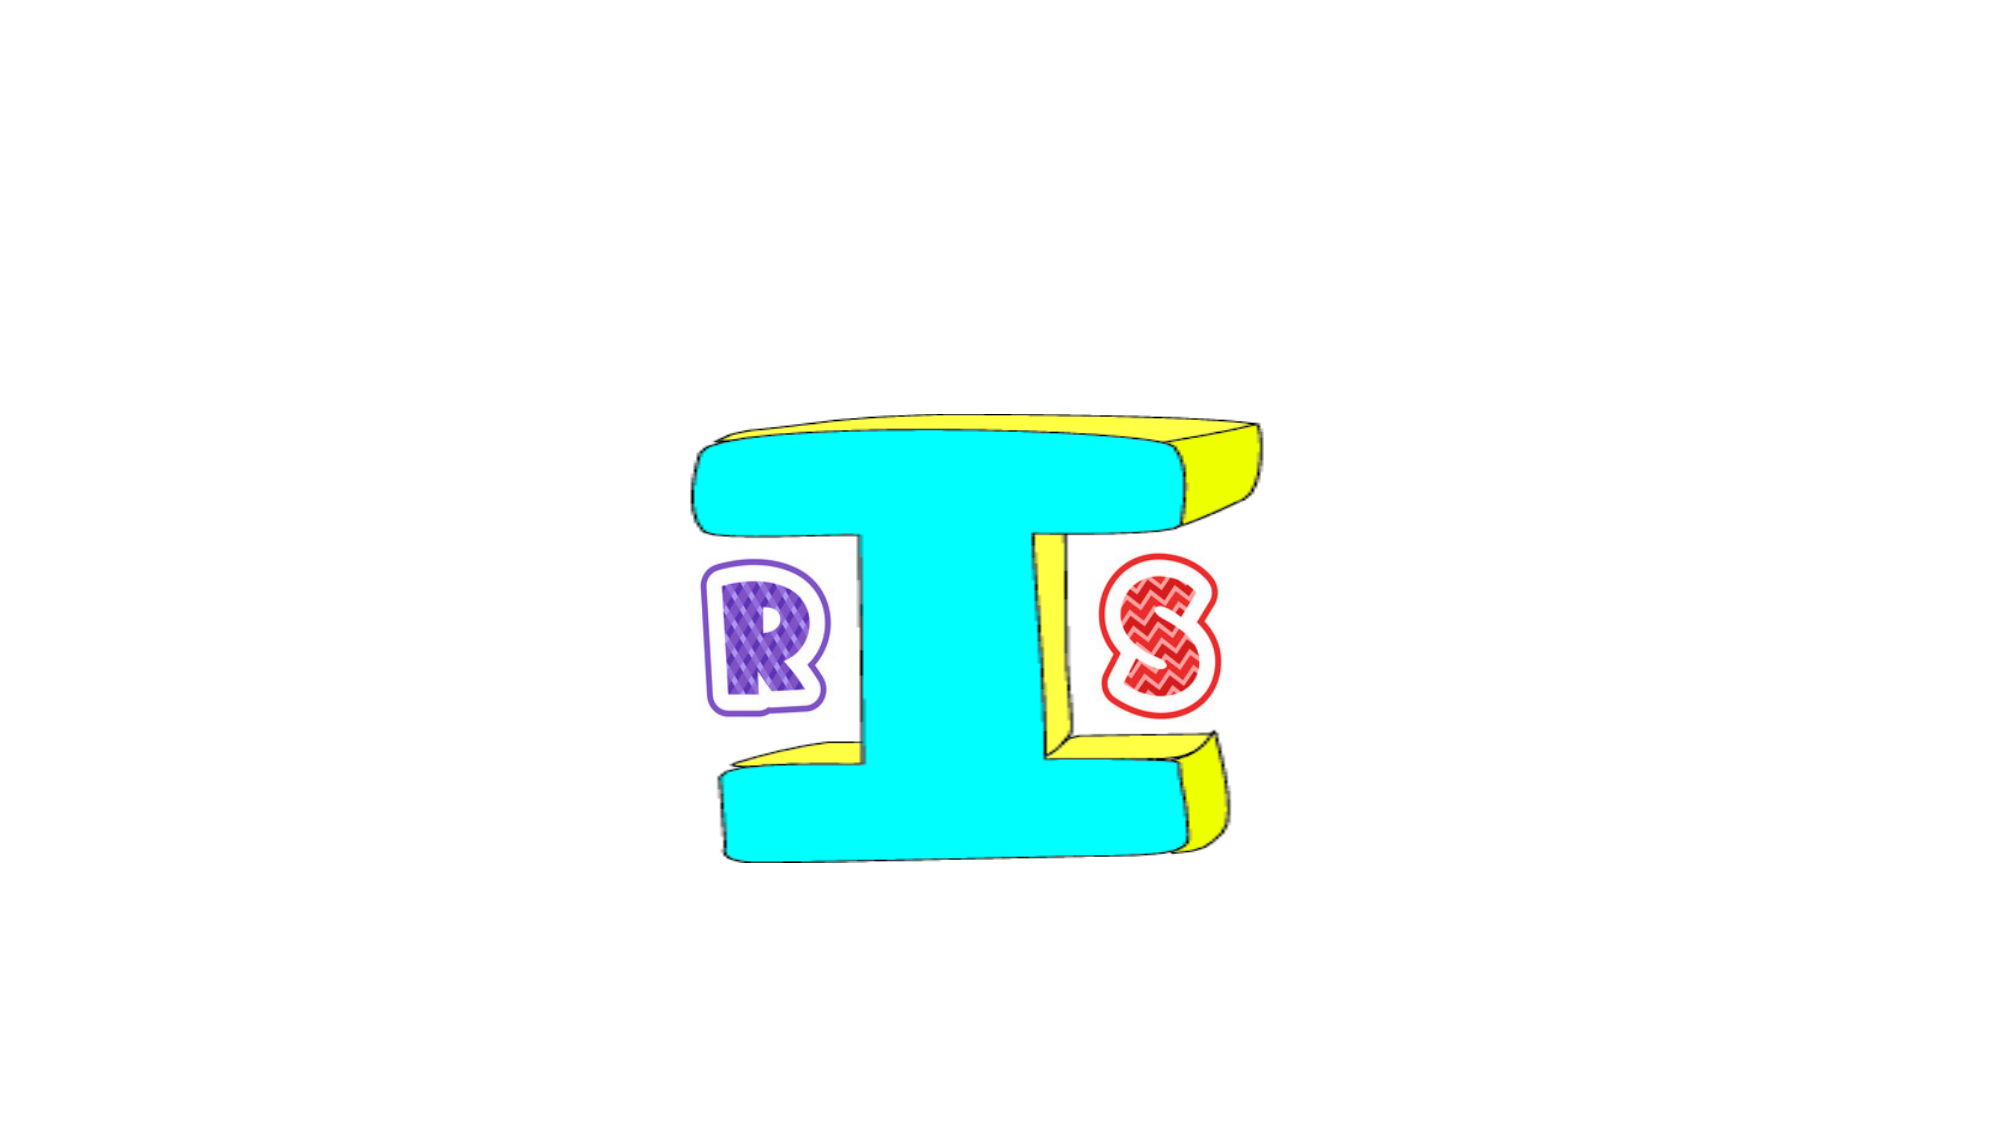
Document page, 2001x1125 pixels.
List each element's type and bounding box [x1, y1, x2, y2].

text_box [532, 414, 1421, 863]
